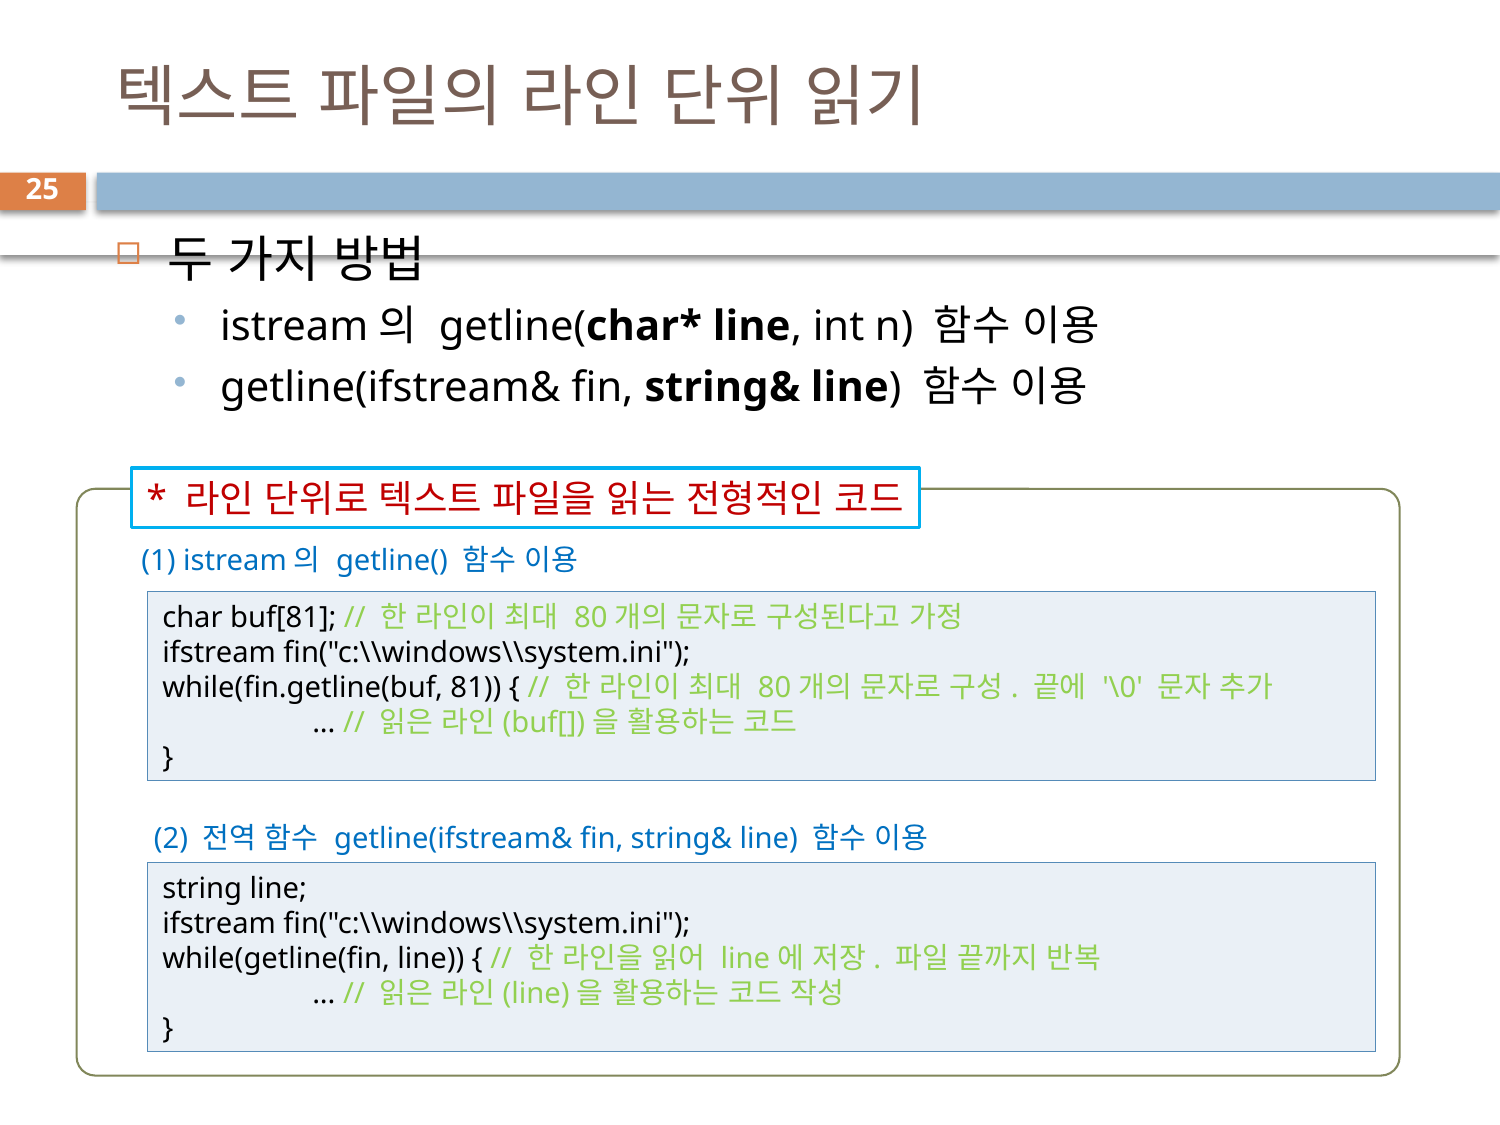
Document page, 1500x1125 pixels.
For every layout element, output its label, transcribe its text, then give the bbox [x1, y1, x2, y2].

text_box (2) 전역 함수 getline(ifstream& fin, string& line) 함수 이용 [139, 811, 944, 862]
title 텍스트 파일의 라인 단위 읽기 [100, 37, 1438, 149]
text_box * 라인 단위로 텍스트 파일을 읽는 전형적인 코드 [131, 467, 920, 528]
list 두 가지 방법 istream의 getline(char* line, int n) 함수 이용 getline(ifstream& fin, string& line) 함수 이용 [100, 219, 1438, 1047]
text_box [75, 487, 1402, 1078]
text_box string line; ifstream fin("c:\\windows\\system.ini"); while(getline(fin, line)) { // 한 라인을 읽어 line에 저장. 파일 끝까지 반복 ... // 읽은 라인(line)을 활용하는 코드 작성 } [147, 862, 1376, 1052]
slide_number 25 [0, 170, 87, 211]
text_box char buf[81]; // 한 라인이 최대 80개의 문자로 구성된다고 가정 ifstream fin("c:\\windows\\system.ini"); while(fin.getline(buf, 81)) { // 한 라인이 최대 80개의 문자로 구성. 끝에 '\0' 문자 추가 ... // 읽은 라인(buf[])을 활용하는 코드 } [147, 591, 1376, 781]
text_box (1) istream의 getline() 함수 이용 [126, 533, 594, 584]
